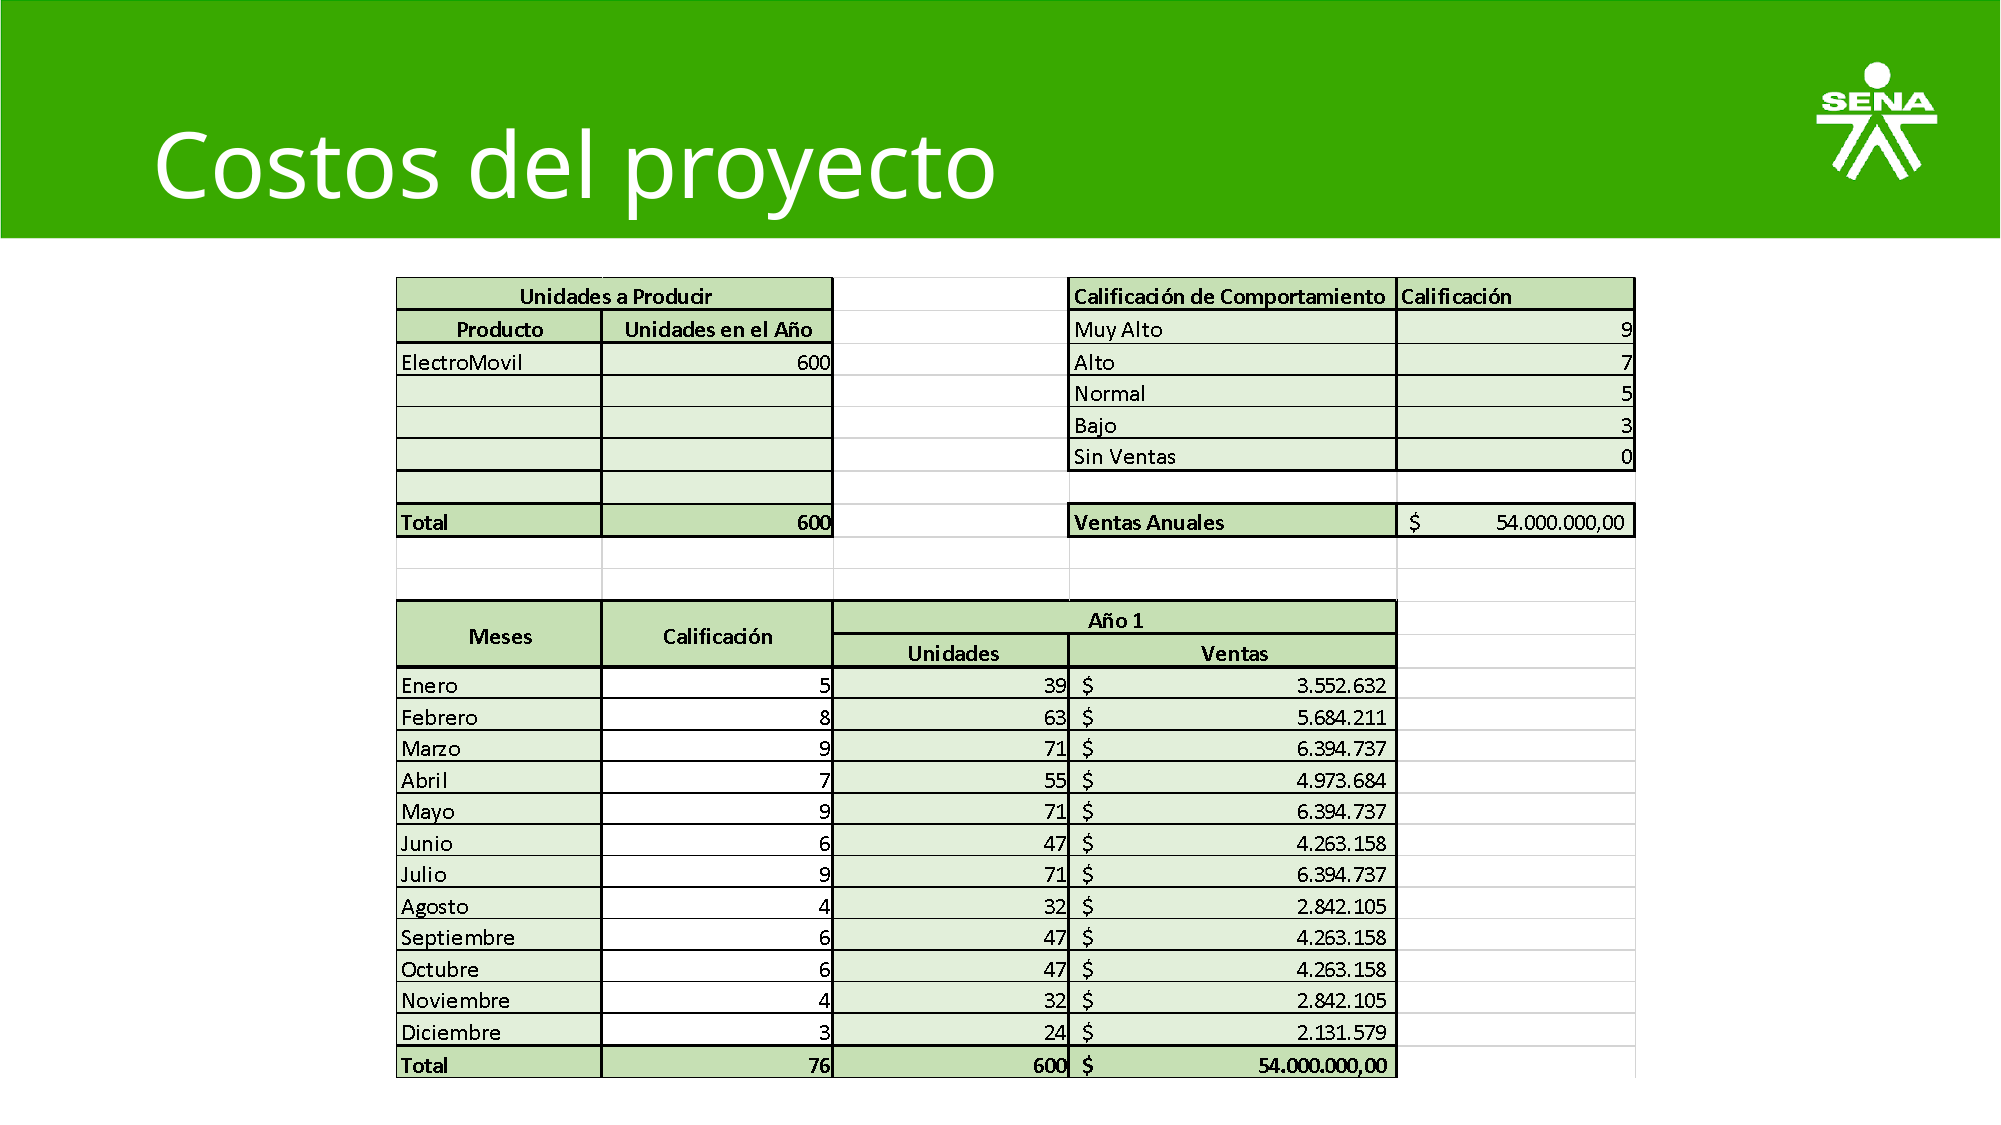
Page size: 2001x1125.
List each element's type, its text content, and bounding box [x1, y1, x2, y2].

title Costos del proyecto [137, 59, 1863, 278]
picture [0, 0, 2001, 1125]
